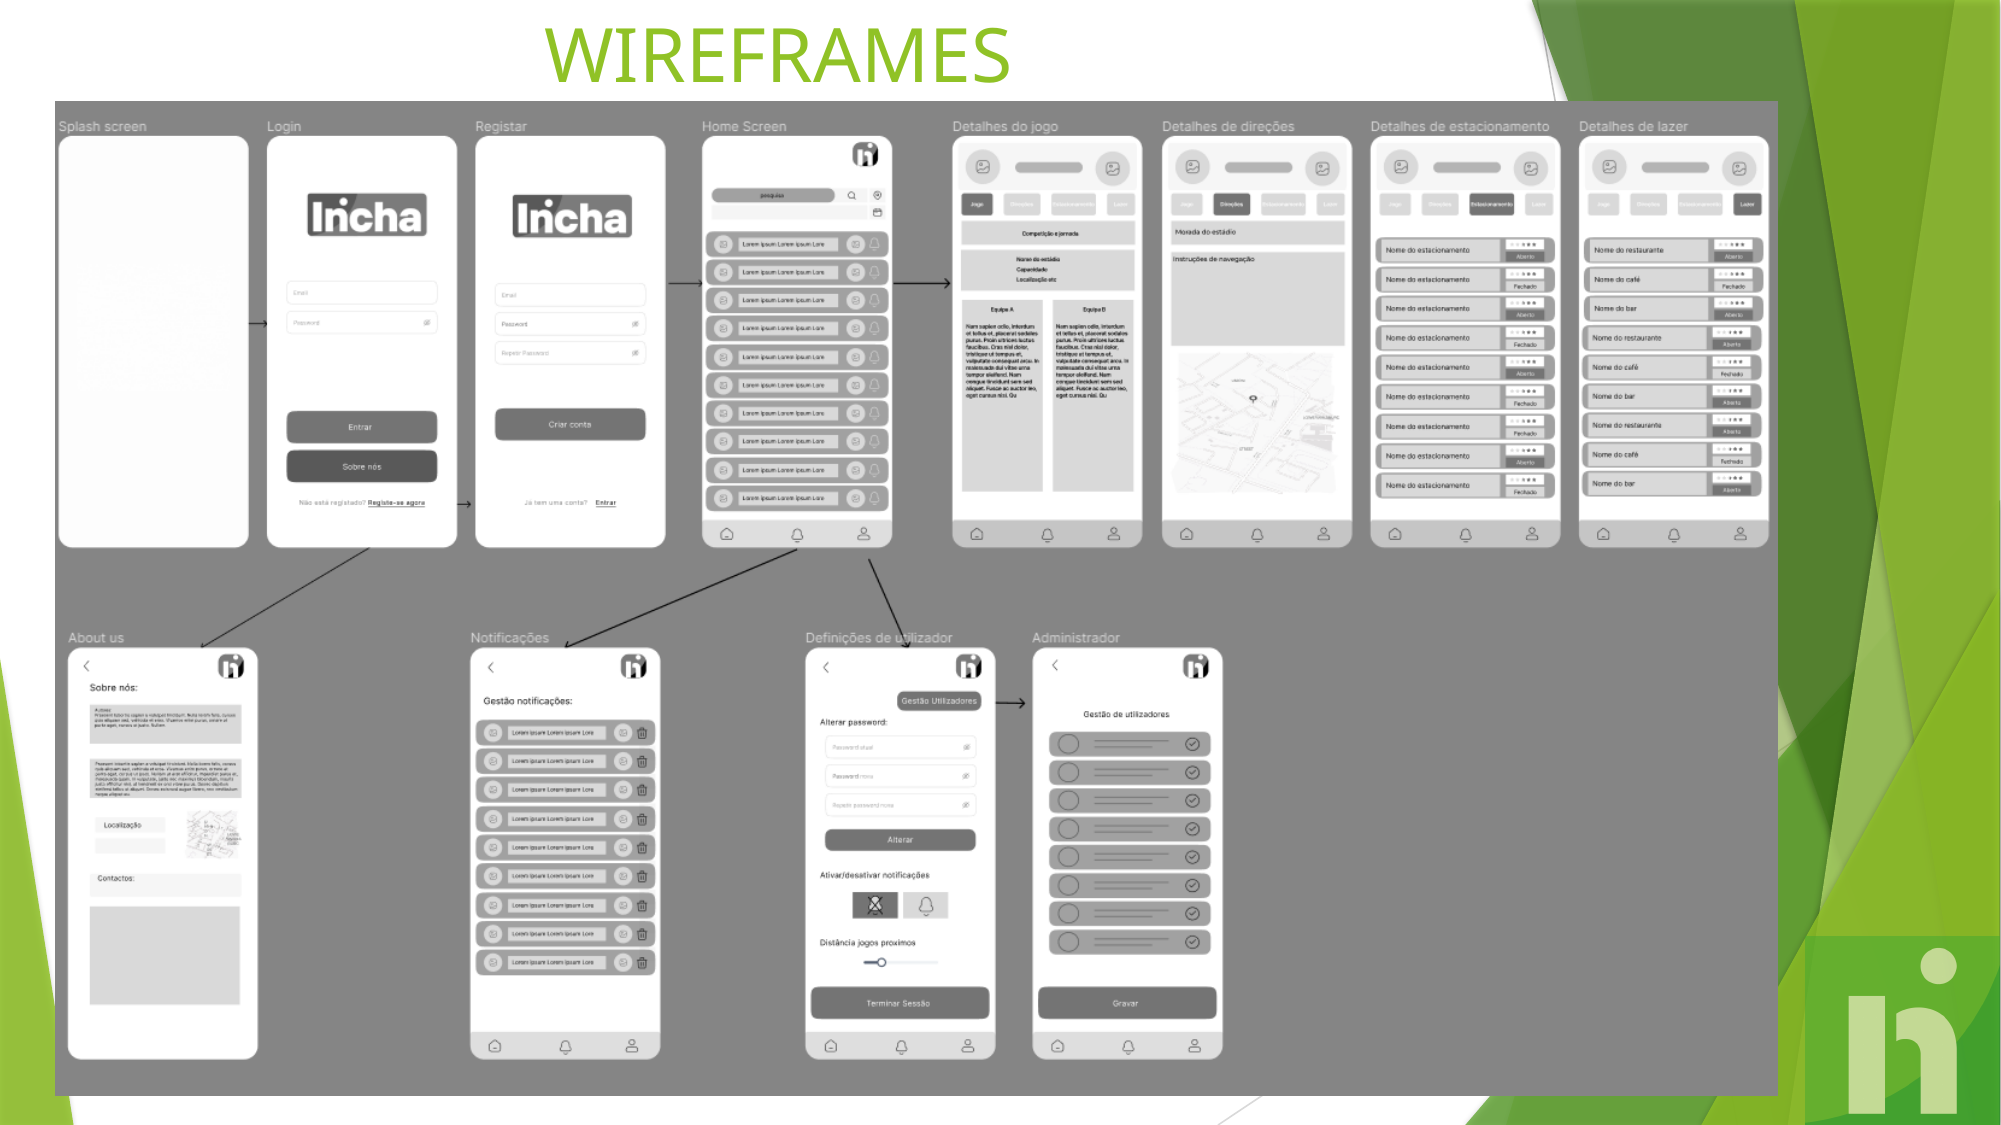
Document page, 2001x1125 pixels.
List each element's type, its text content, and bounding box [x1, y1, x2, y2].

picture [1804, 936, 2000, 1125]
picture [54, 100, 1779, 1096]
text_box WIREFRAMES [0, 0, 1557, 118]
